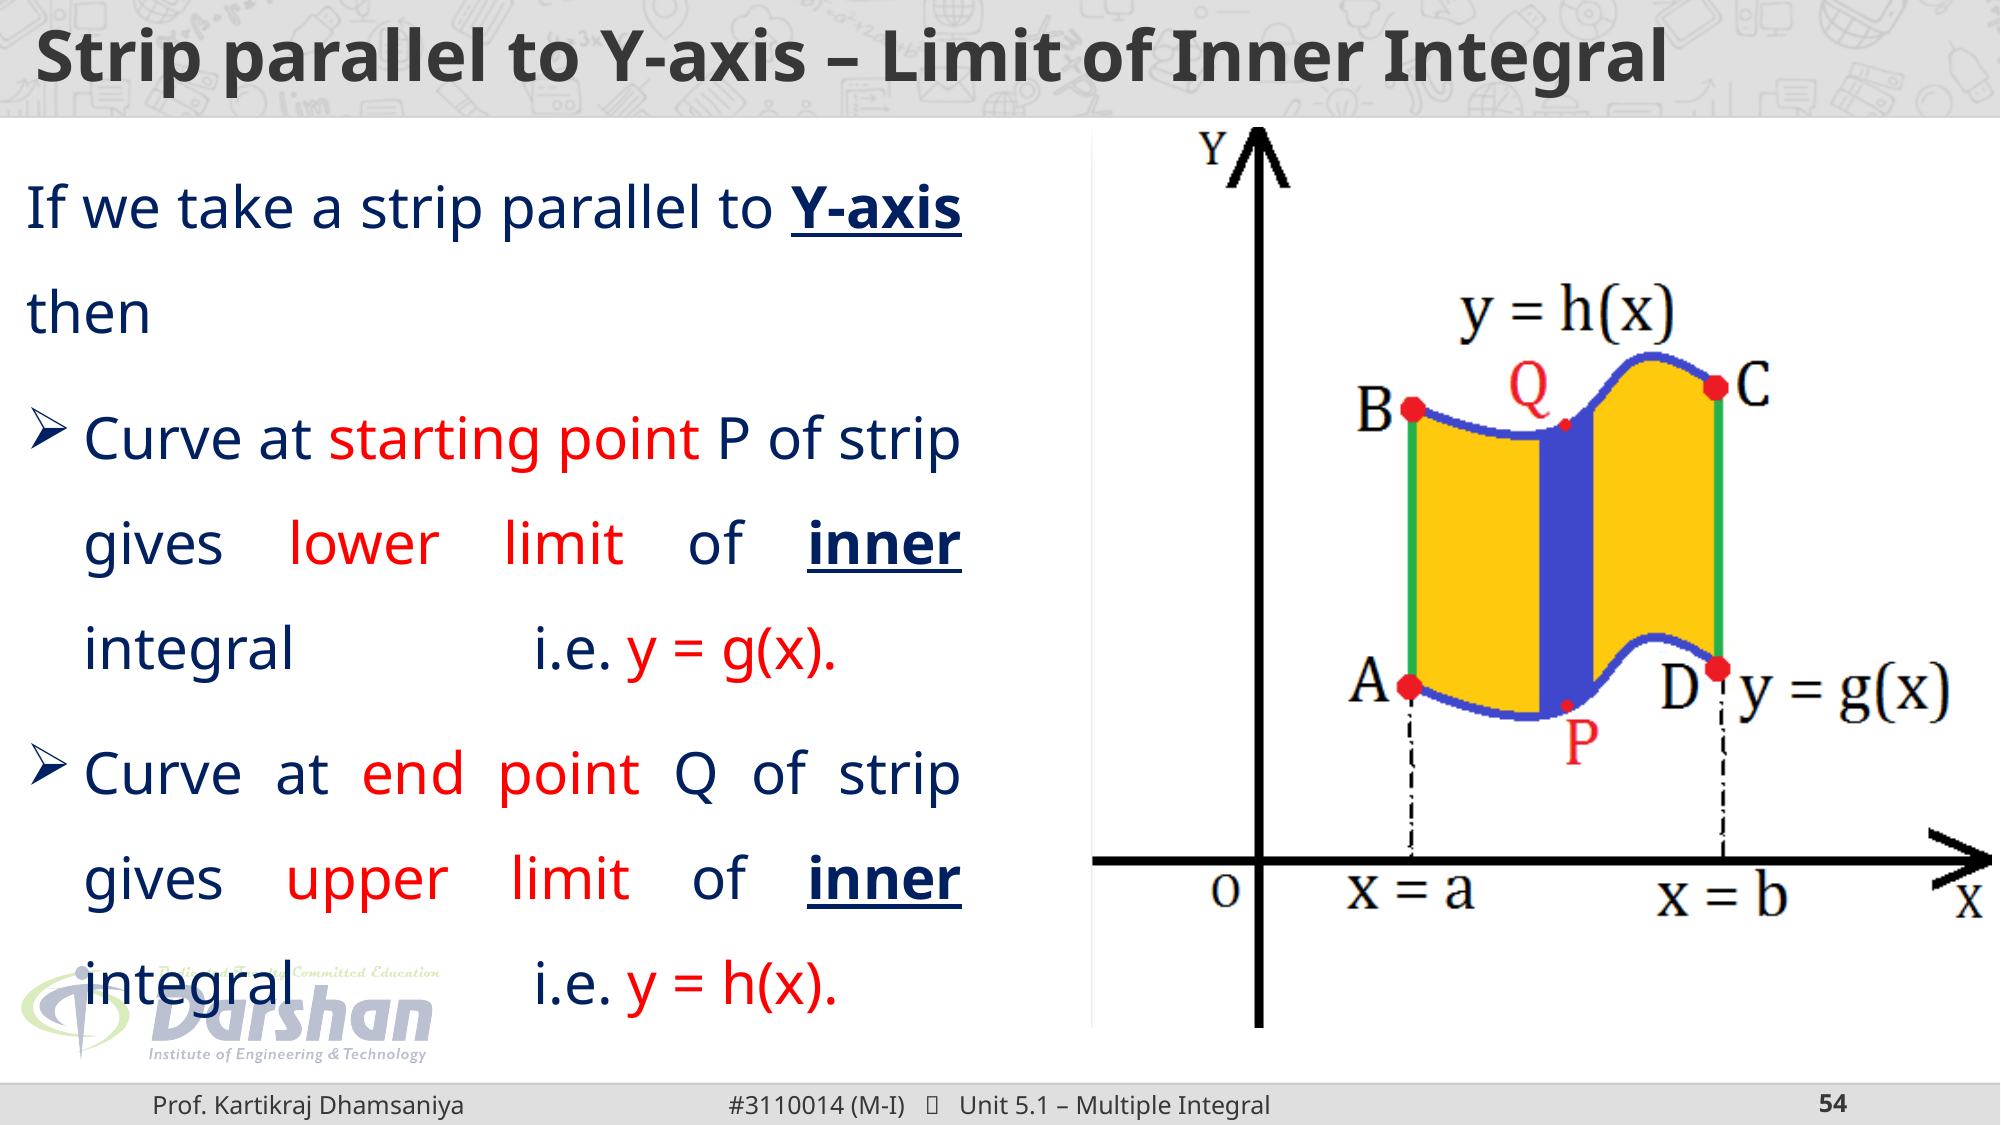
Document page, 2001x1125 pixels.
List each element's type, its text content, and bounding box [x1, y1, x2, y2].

picture [1091, 127, 1992, 1028]
title Strip parallel to Y-axis – Limit of Inner Integral [0, 0, 2000, 117]
text_box If we take a strip parallel to Y-axis then Curve at starting point P of strip gives lower limit of inner integral i.e. y = g(x). Curve at end point Q of strip gives upper limit of inner integral i.e. y = h(x). [11, 127, 978, 918]
